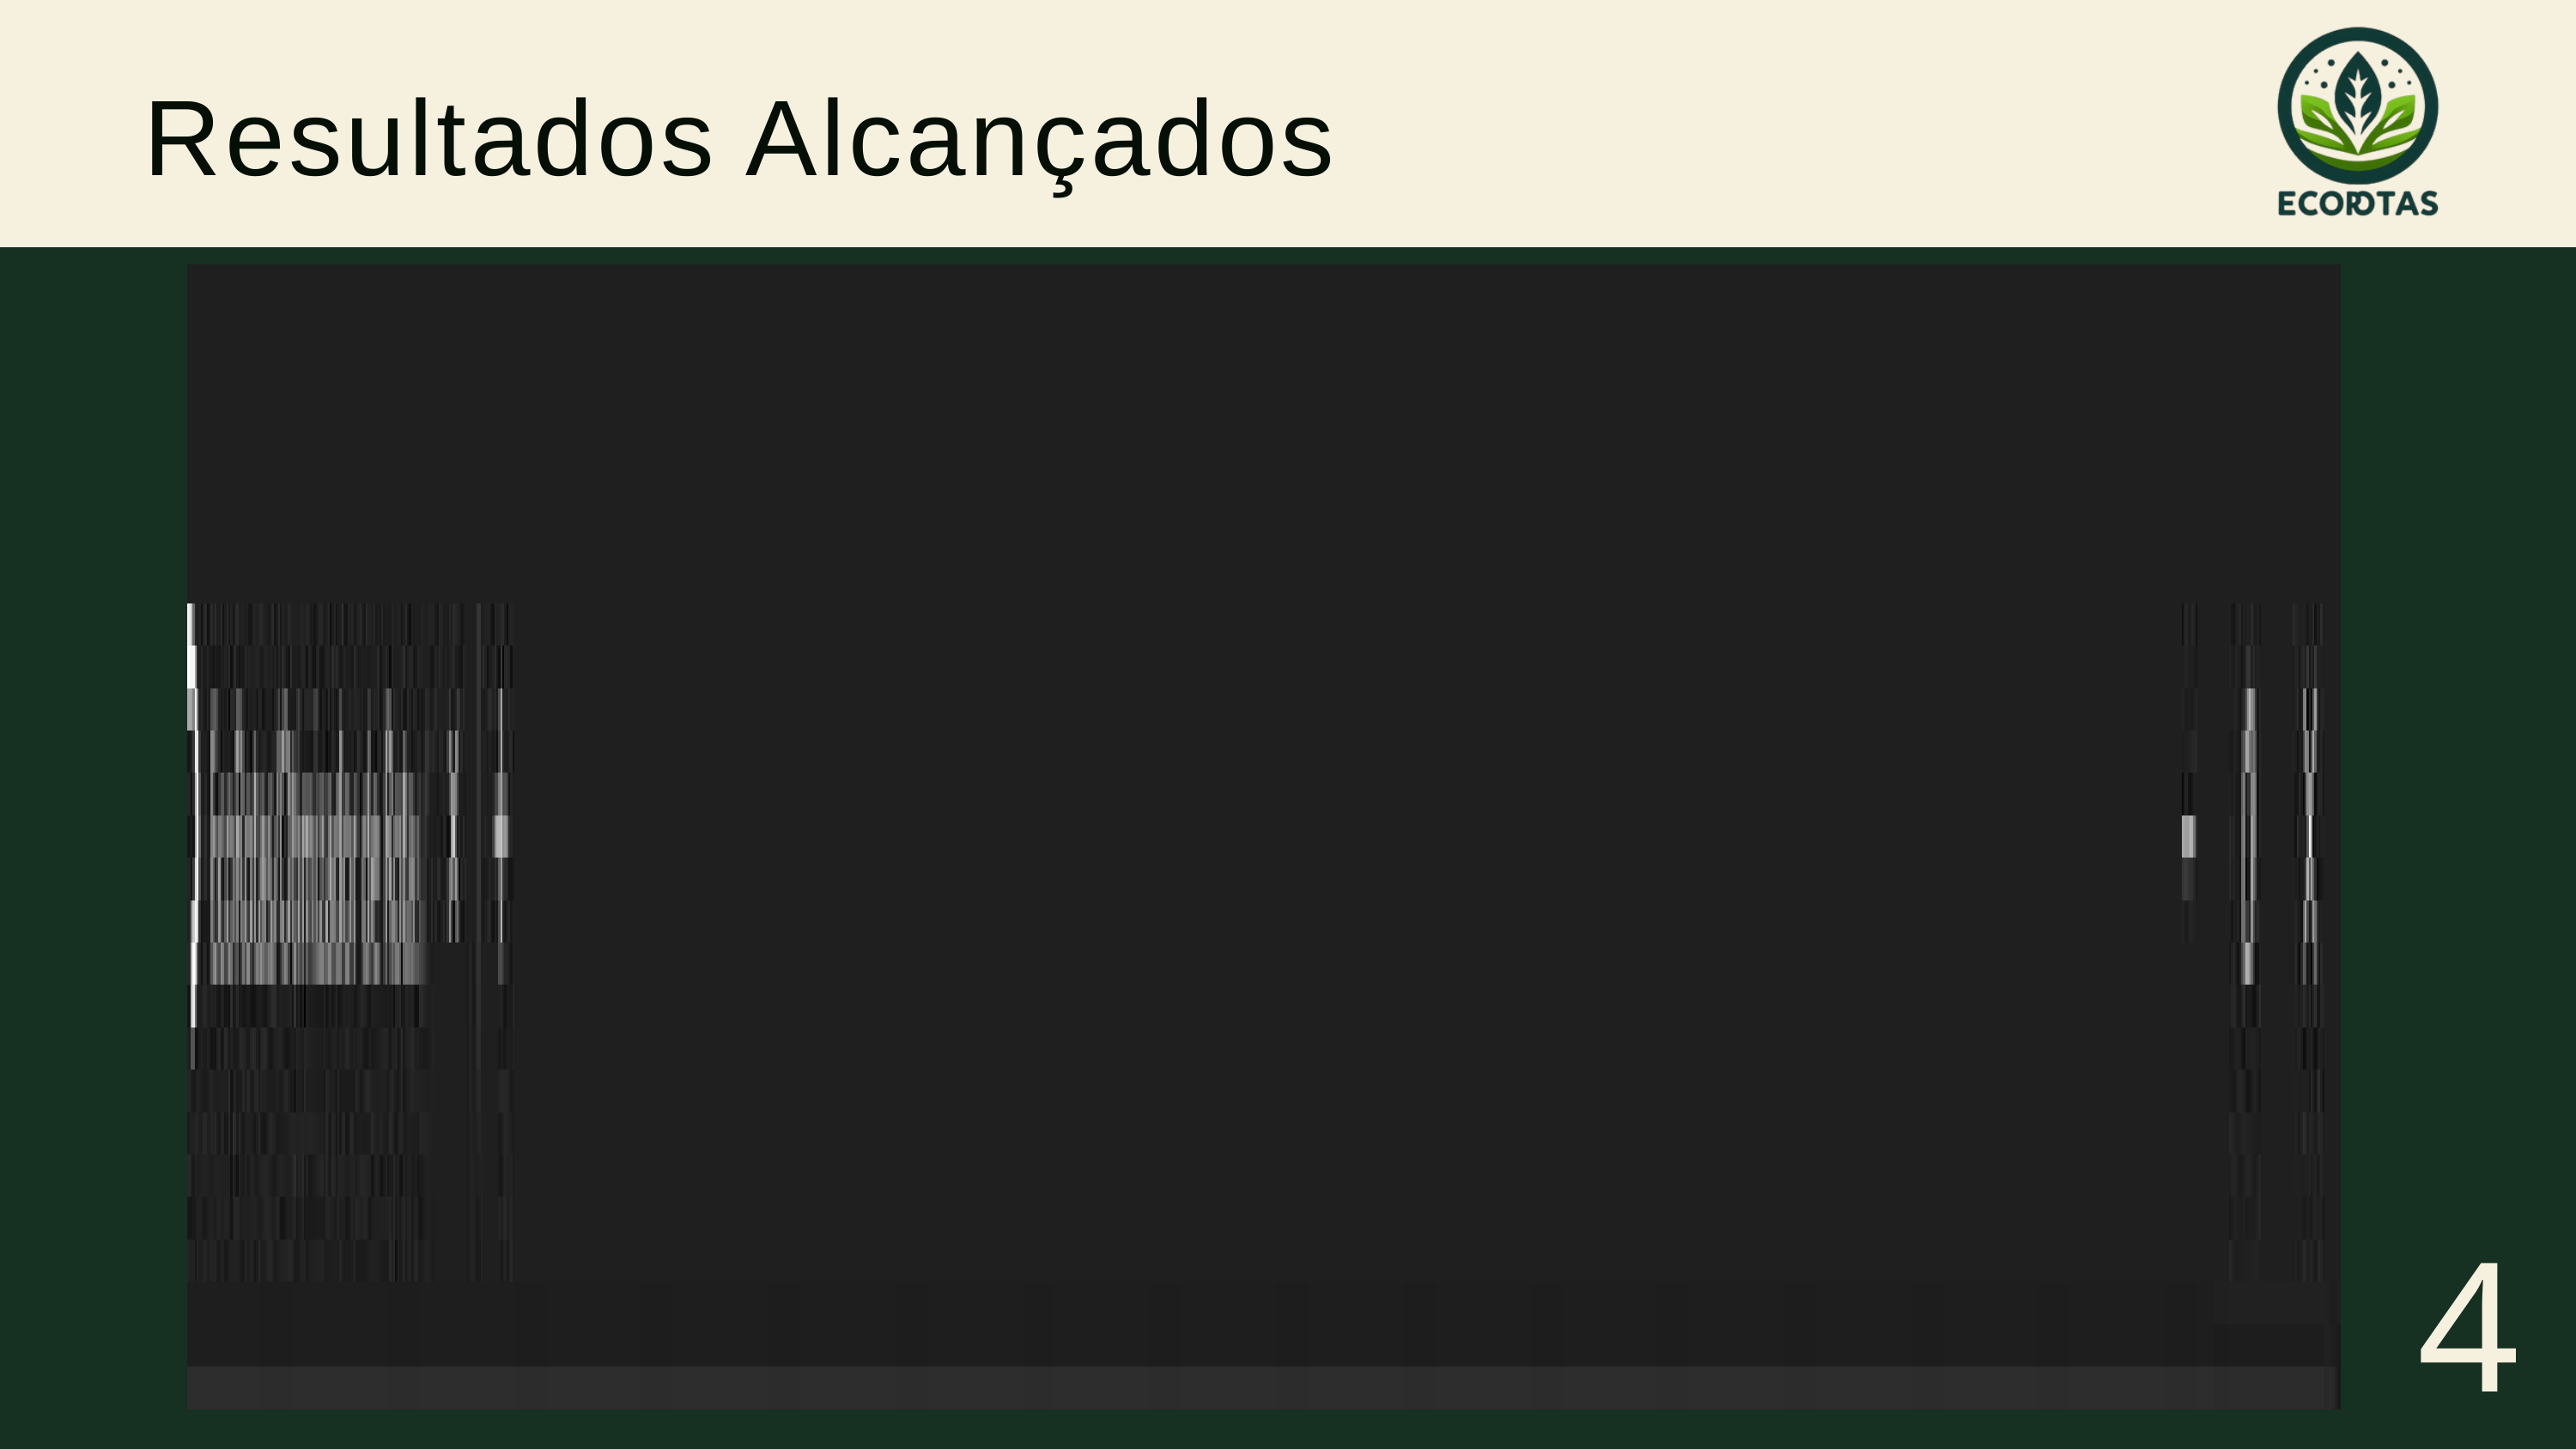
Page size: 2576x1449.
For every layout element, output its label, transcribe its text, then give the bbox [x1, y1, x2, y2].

text_box 4 [2417, 1238, 2482, 1428]
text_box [185, 264, 2342, 1410]
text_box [0, 0, 2576, 247]
